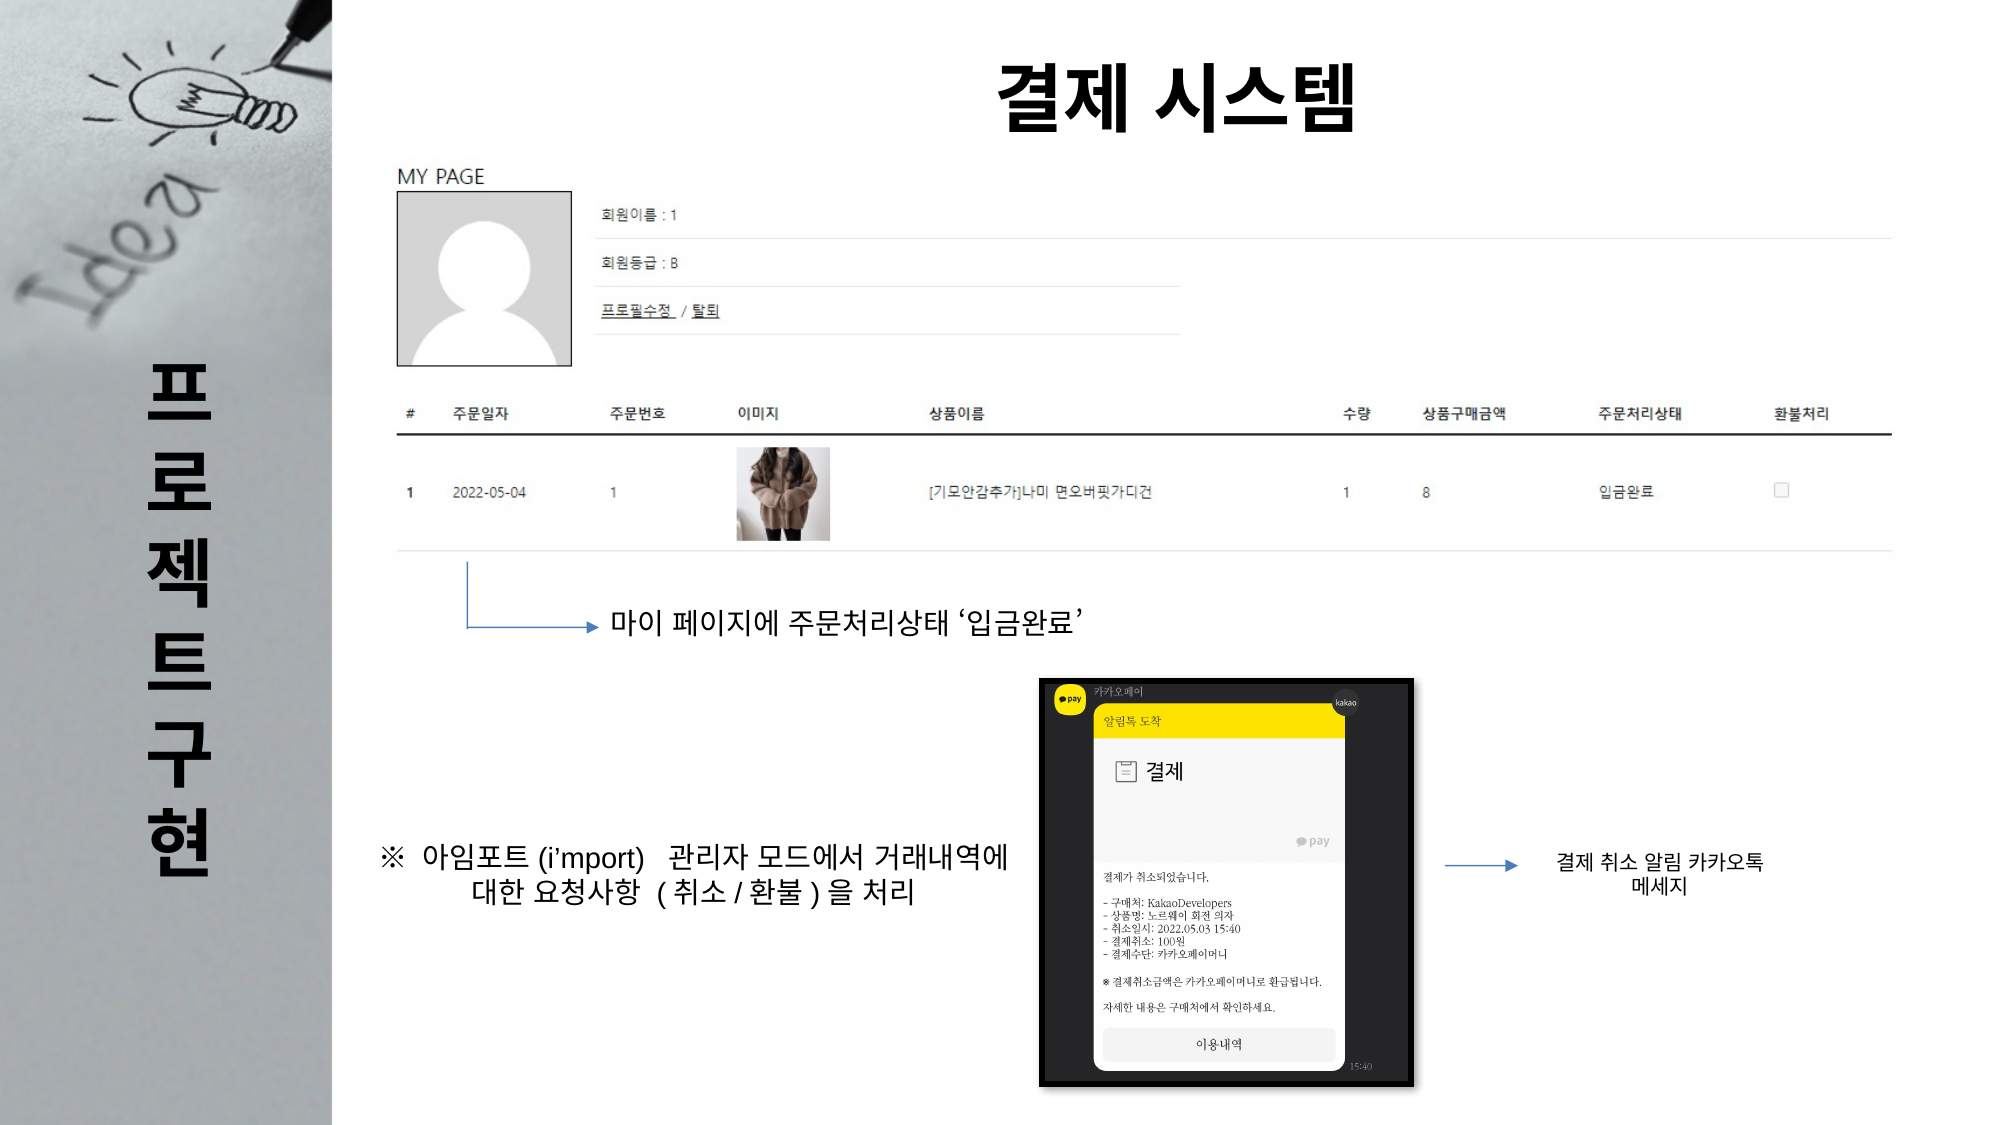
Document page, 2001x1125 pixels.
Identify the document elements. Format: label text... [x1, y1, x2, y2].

text_box 마이 페이지에 주문처리상태 ‘입금완료’ [417, 598, 1227, 726]
text_box 결제 취소 알림 카카오톡 메세지 [1482, 841, 1789, 969]
title 결제 시스템 [354, 0, 2000, 194]
picture [0, 0, 2001, 1125]
text_box 프로젝트 구현 [110, 401, 251, 833]
text_box ※ 아임포트(i’mport) 관리자 모드에서 거래내역에 대한 요청사항 (취소/환불)을 처리 [301, 832, 1037, 960]
